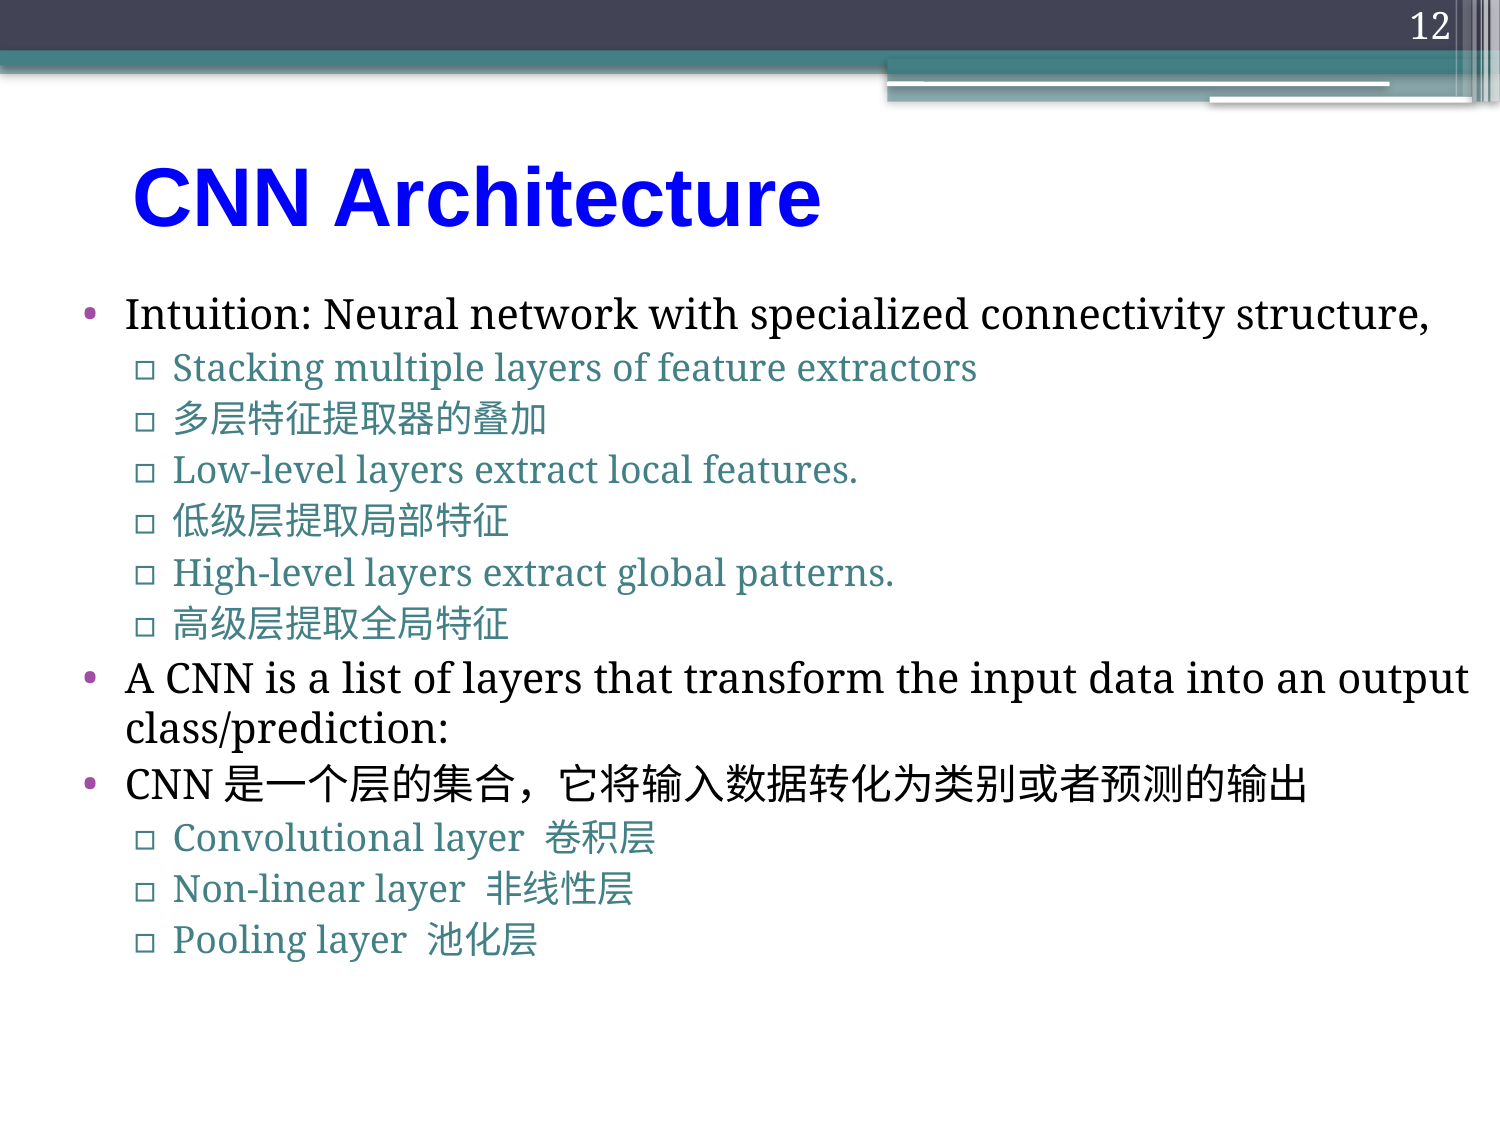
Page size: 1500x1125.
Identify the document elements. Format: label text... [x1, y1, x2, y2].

title CNN Architecture [118, 105, 1469, 280]
slide_number 12 [1341, 0, 1466, 61]
list Intuition: Neural network with specialized connectivity structure, Stacking multiple layers of feature extractors 多层特征提取器的叠加 Low-level layers extract local features. 低级层提取局部特征 High-level layers extract global patterns. 高级层提取全局特征 A CNN is a list of layers that transform the input data into an output class/prediction: CNN是一个层的集合，它将输入数据转化为类别或者预测的输出 Convolutional layer 卷积层 Non-linear layer 非线性层 Pooling layer 池化层 [50, 280, 1500, 1020]
